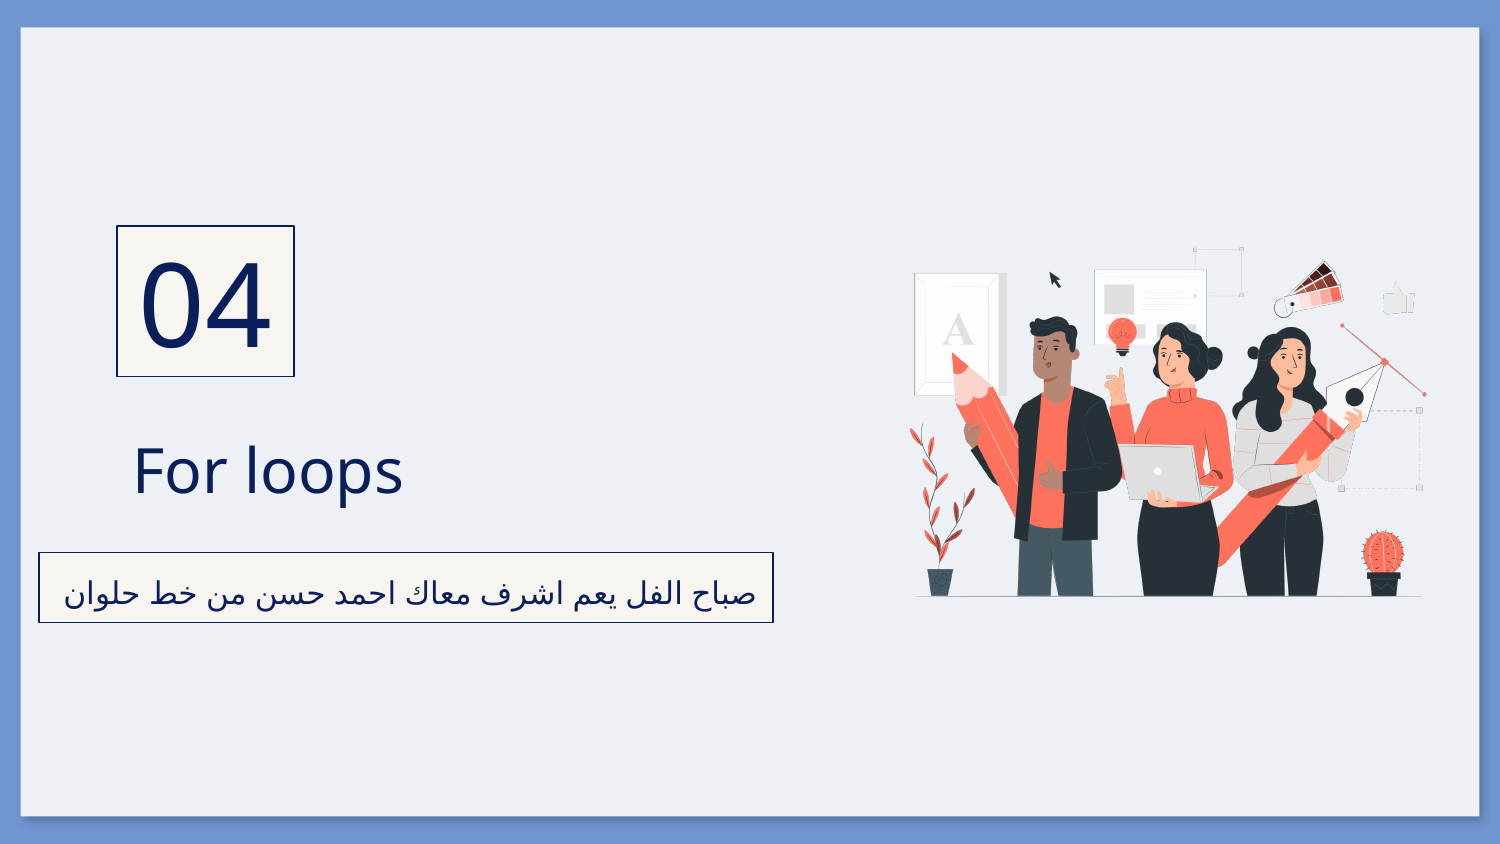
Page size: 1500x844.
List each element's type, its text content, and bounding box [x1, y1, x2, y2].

picture [859, 208, 1479, 623]
title For loops [116, 393, 750, 544]
subtitle صباح الفل يعم اشرف معاك احمد حسن من خط حلوان [38, 552, 774, 623]
title 04 [116, 225, 295, 377]
